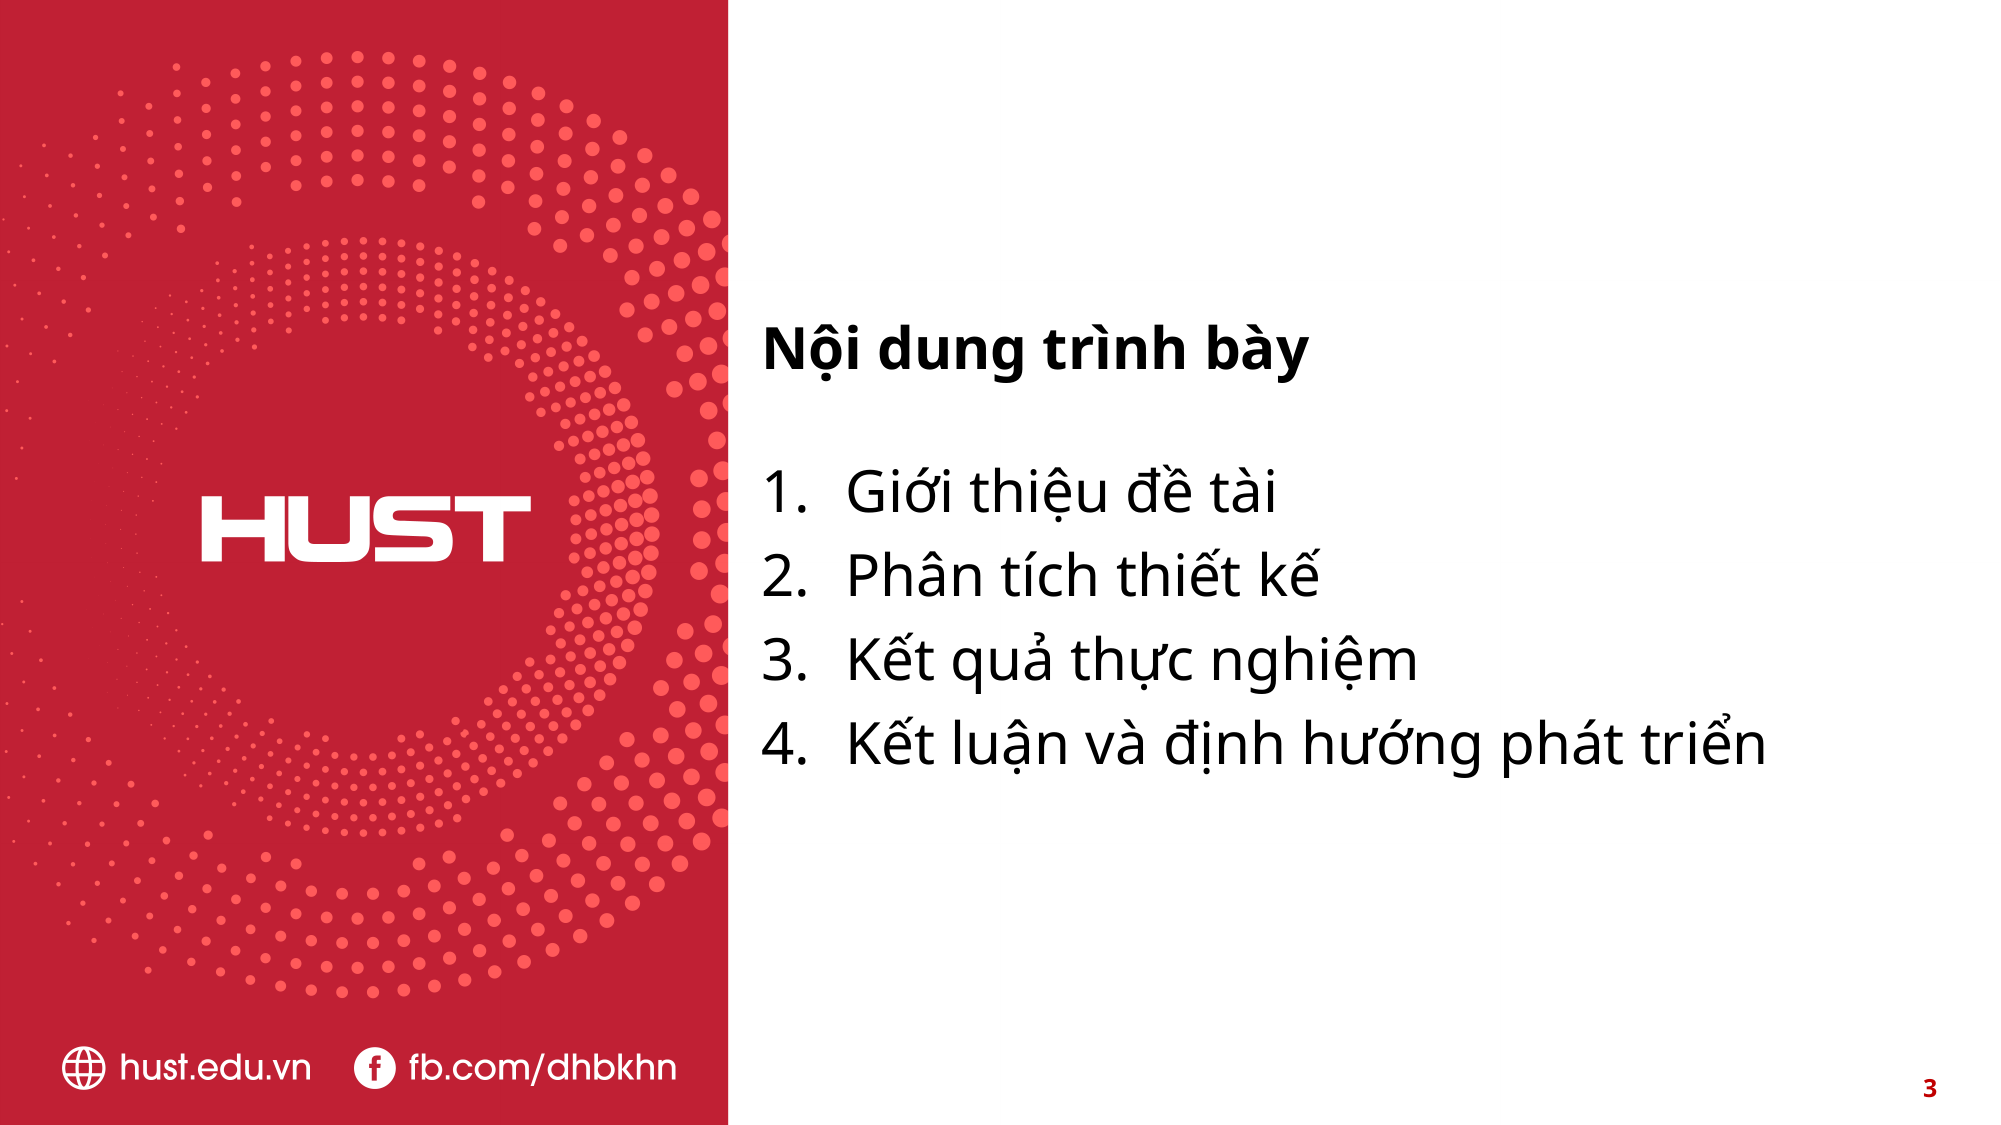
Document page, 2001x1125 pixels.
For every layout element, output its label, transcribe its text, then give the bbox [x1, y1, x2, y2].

list Giới thiệu đề tài Phân tích thiết kế Kết quả thực nghiệm Kết luận và định hướng phát triển [746, 455, 1959, 872]
title Nội dung trình bày [746, 311, 1959, 384]
picture [0, 0, 2001, 1125]
slide_number 3 [1502, 1065, 1953, 1125]
